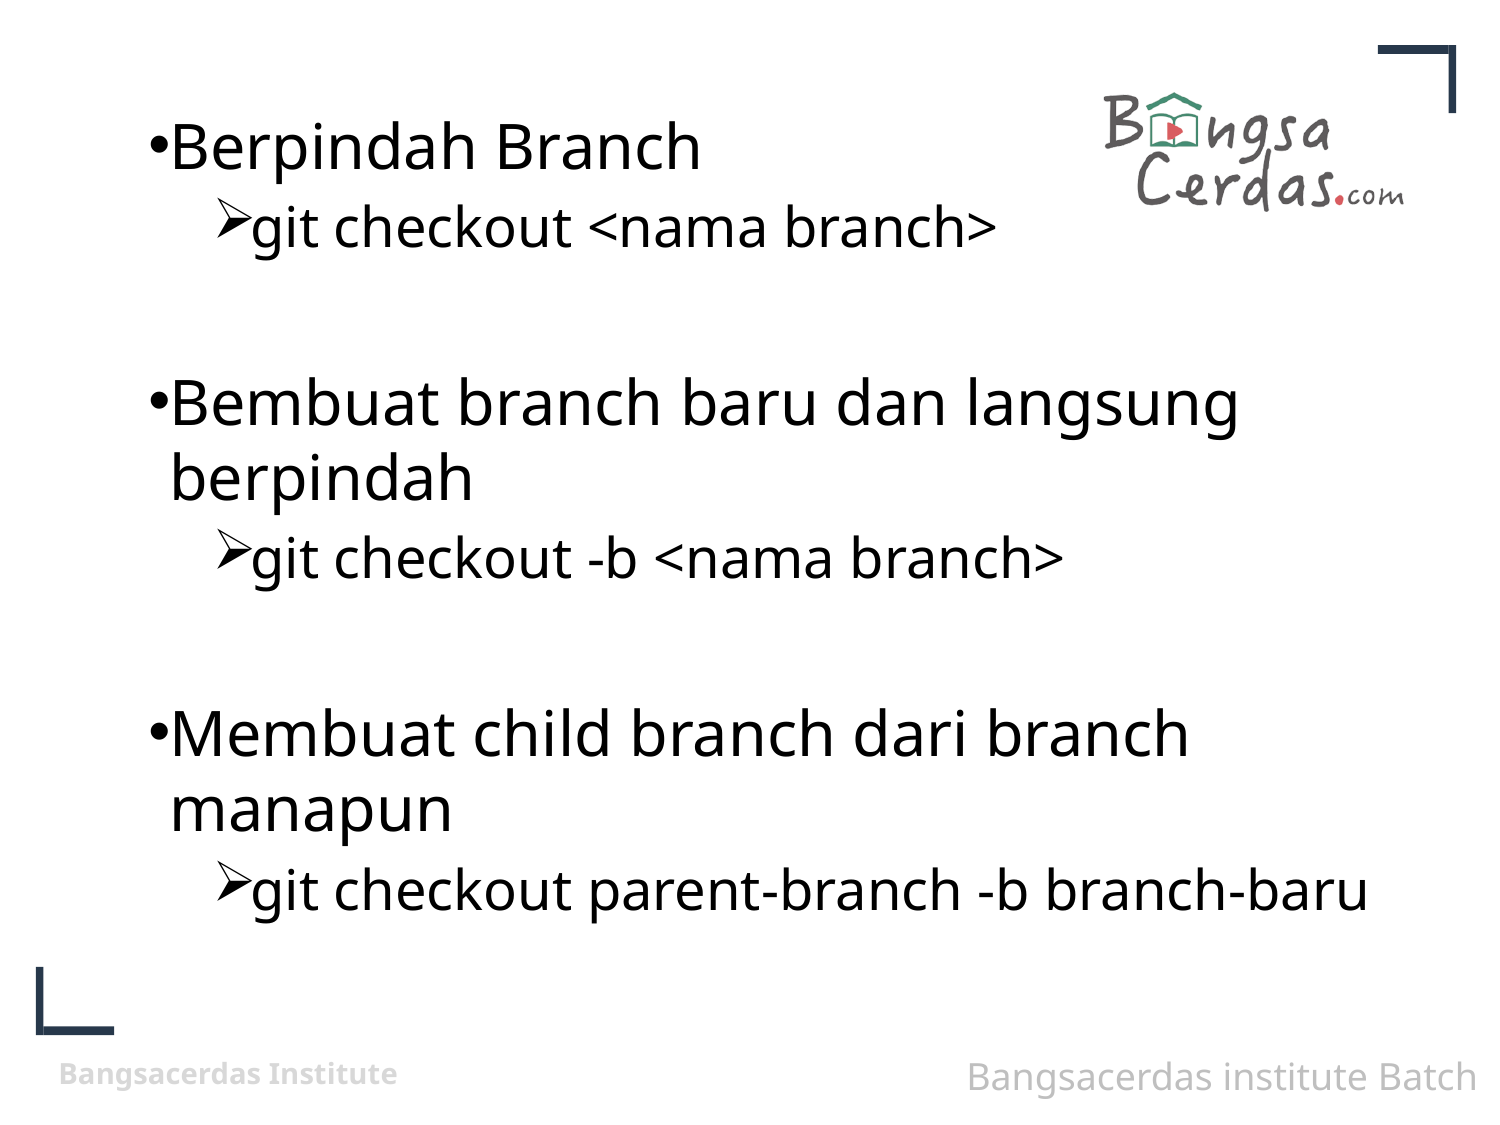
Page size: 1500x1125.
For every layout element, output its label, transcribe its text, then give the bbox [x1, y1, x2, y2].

list Berpindah Branch git checkout <nama branch> Bembuat branch baru dan langsung berpindah git checkout -b <nama branch> Membuat child branch dari branch manapun git checkout parent-branch -b branch-baru [103, 91, 1397, 1014]
